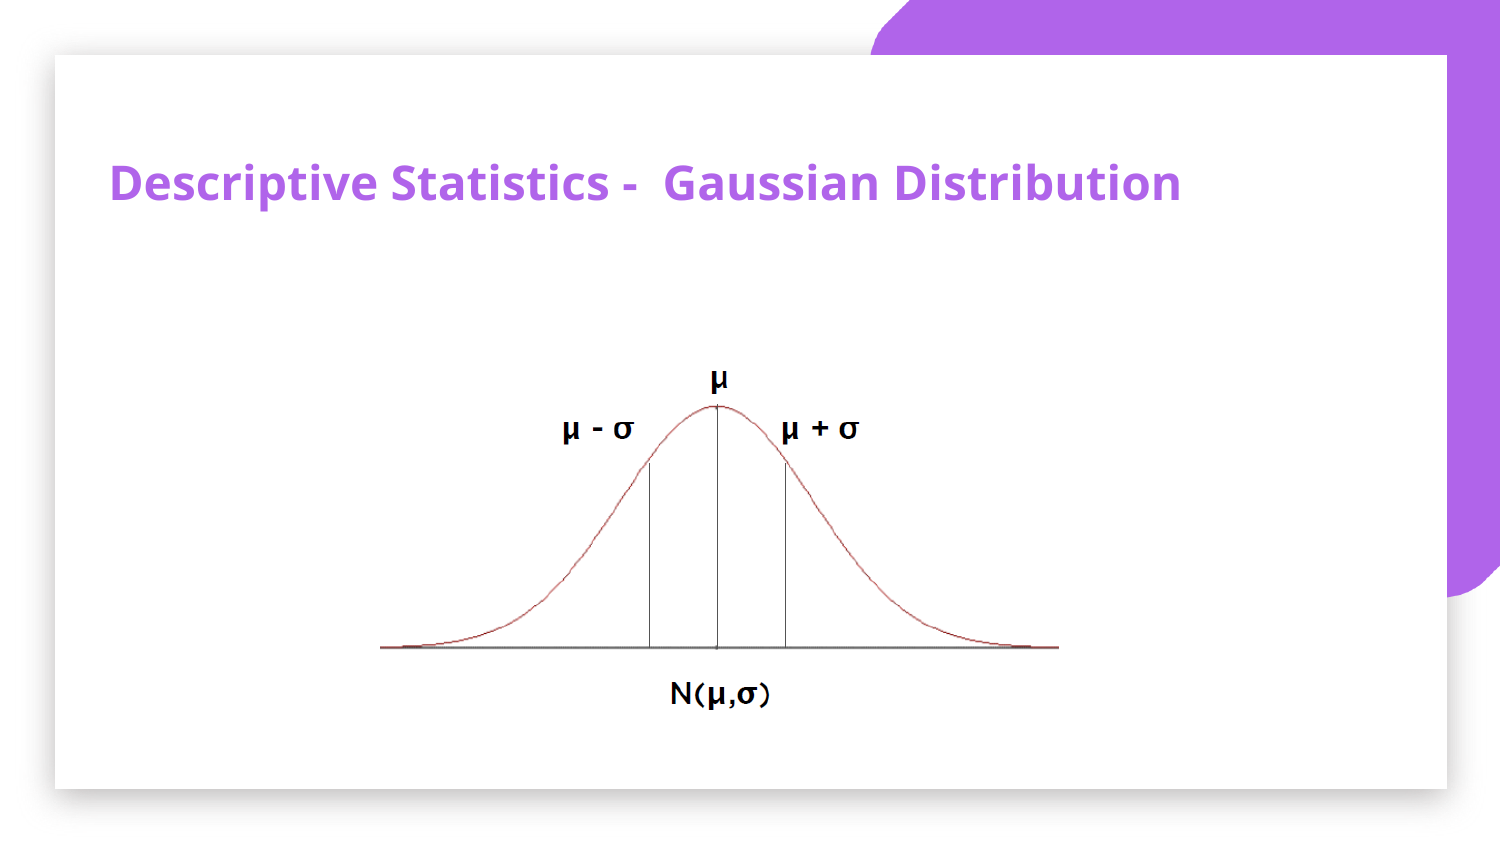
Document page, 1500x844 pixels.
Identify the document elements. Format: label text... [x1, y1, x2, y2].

text_box Descriptive Statistics - Gaussian Distribution [93, 137, 1221, 219]
picture [0, 0, 1500, 844]
